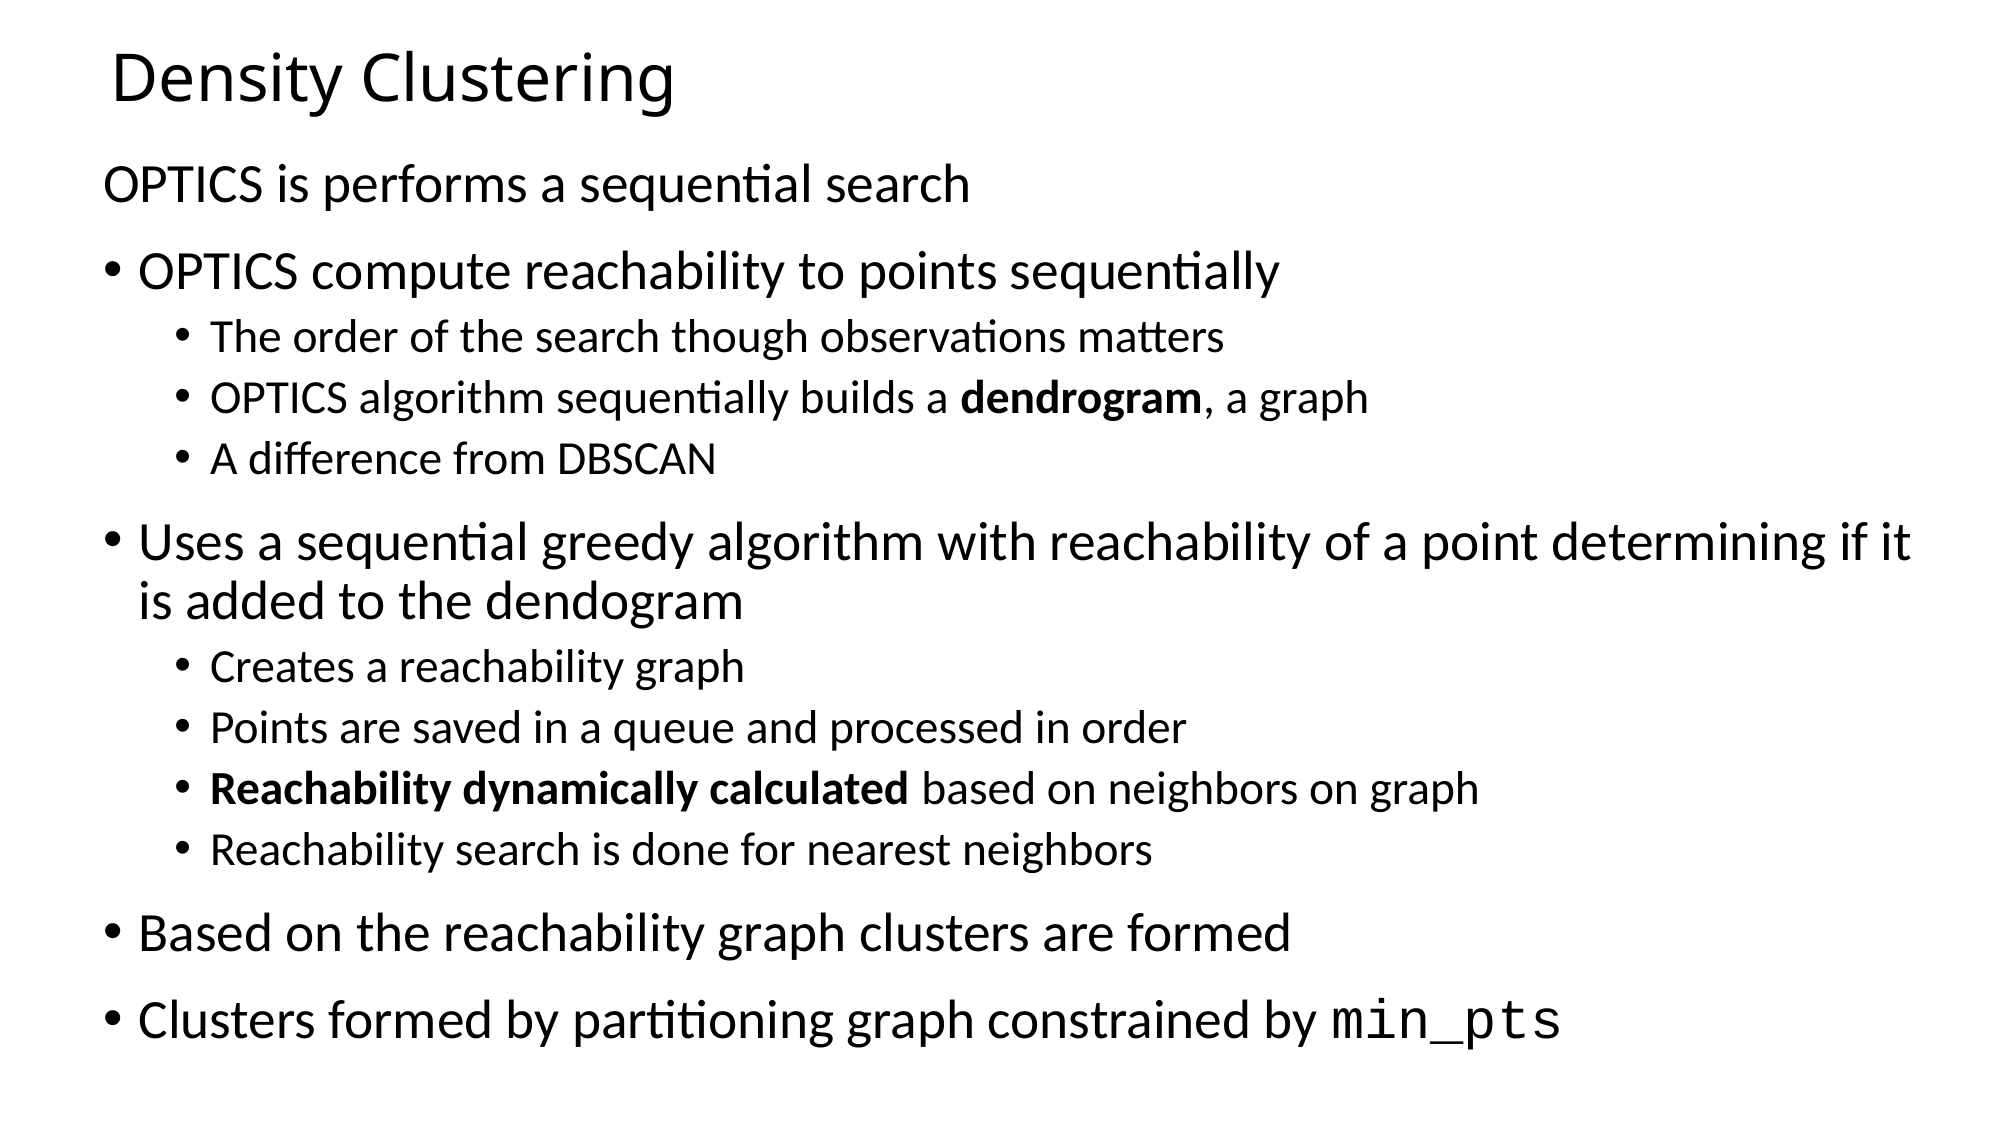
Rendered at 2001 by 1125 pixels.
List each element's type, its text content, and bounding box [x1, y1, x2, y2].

title Density Clustering [95, 36, 1821, 124]
list OPTICS is performs a sequential search OPTICS compute reachability to points sequentially The order of the search though observations matters OPTICS algorithm sequentially builds a dendrogram, a graph A difference from DBSCAN Uses a sequential greedy algorithm with reachability of a point determining if it is added to the dendogram Creates a reachability graph Points are saved in a queue and processed in order Reachability dynamically calculated based on neighbors on graph Reachability search is done for nearest neighbors Based on the reachability graph clusters are formed Clusters formed by partitioning graph constrained by min_pts [88, 146, 1946, 1067]
